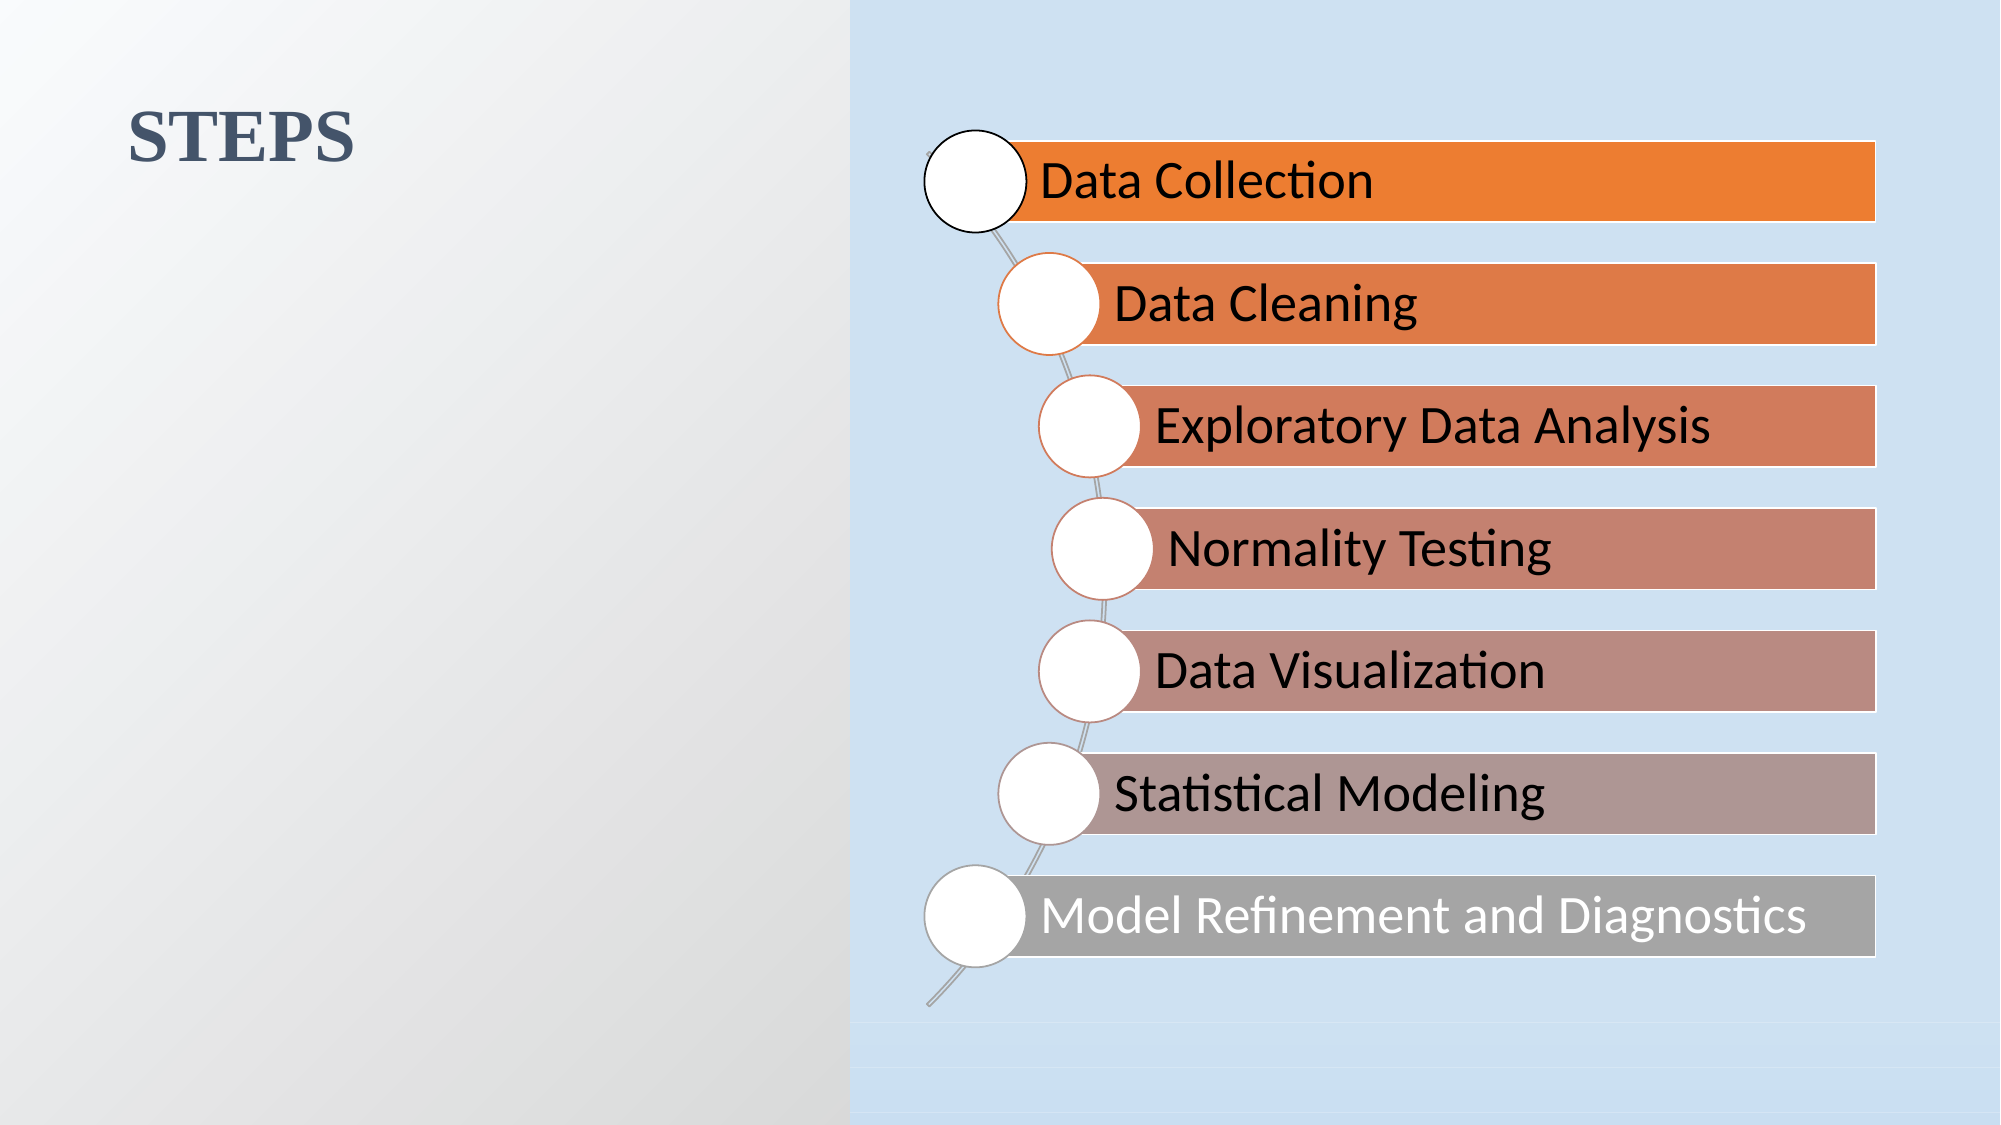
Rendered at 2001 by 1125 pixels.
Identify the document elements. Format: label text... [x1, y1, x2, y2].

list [912, 99, 1888, 999]
title Steps [112, 112, 750, 188]
